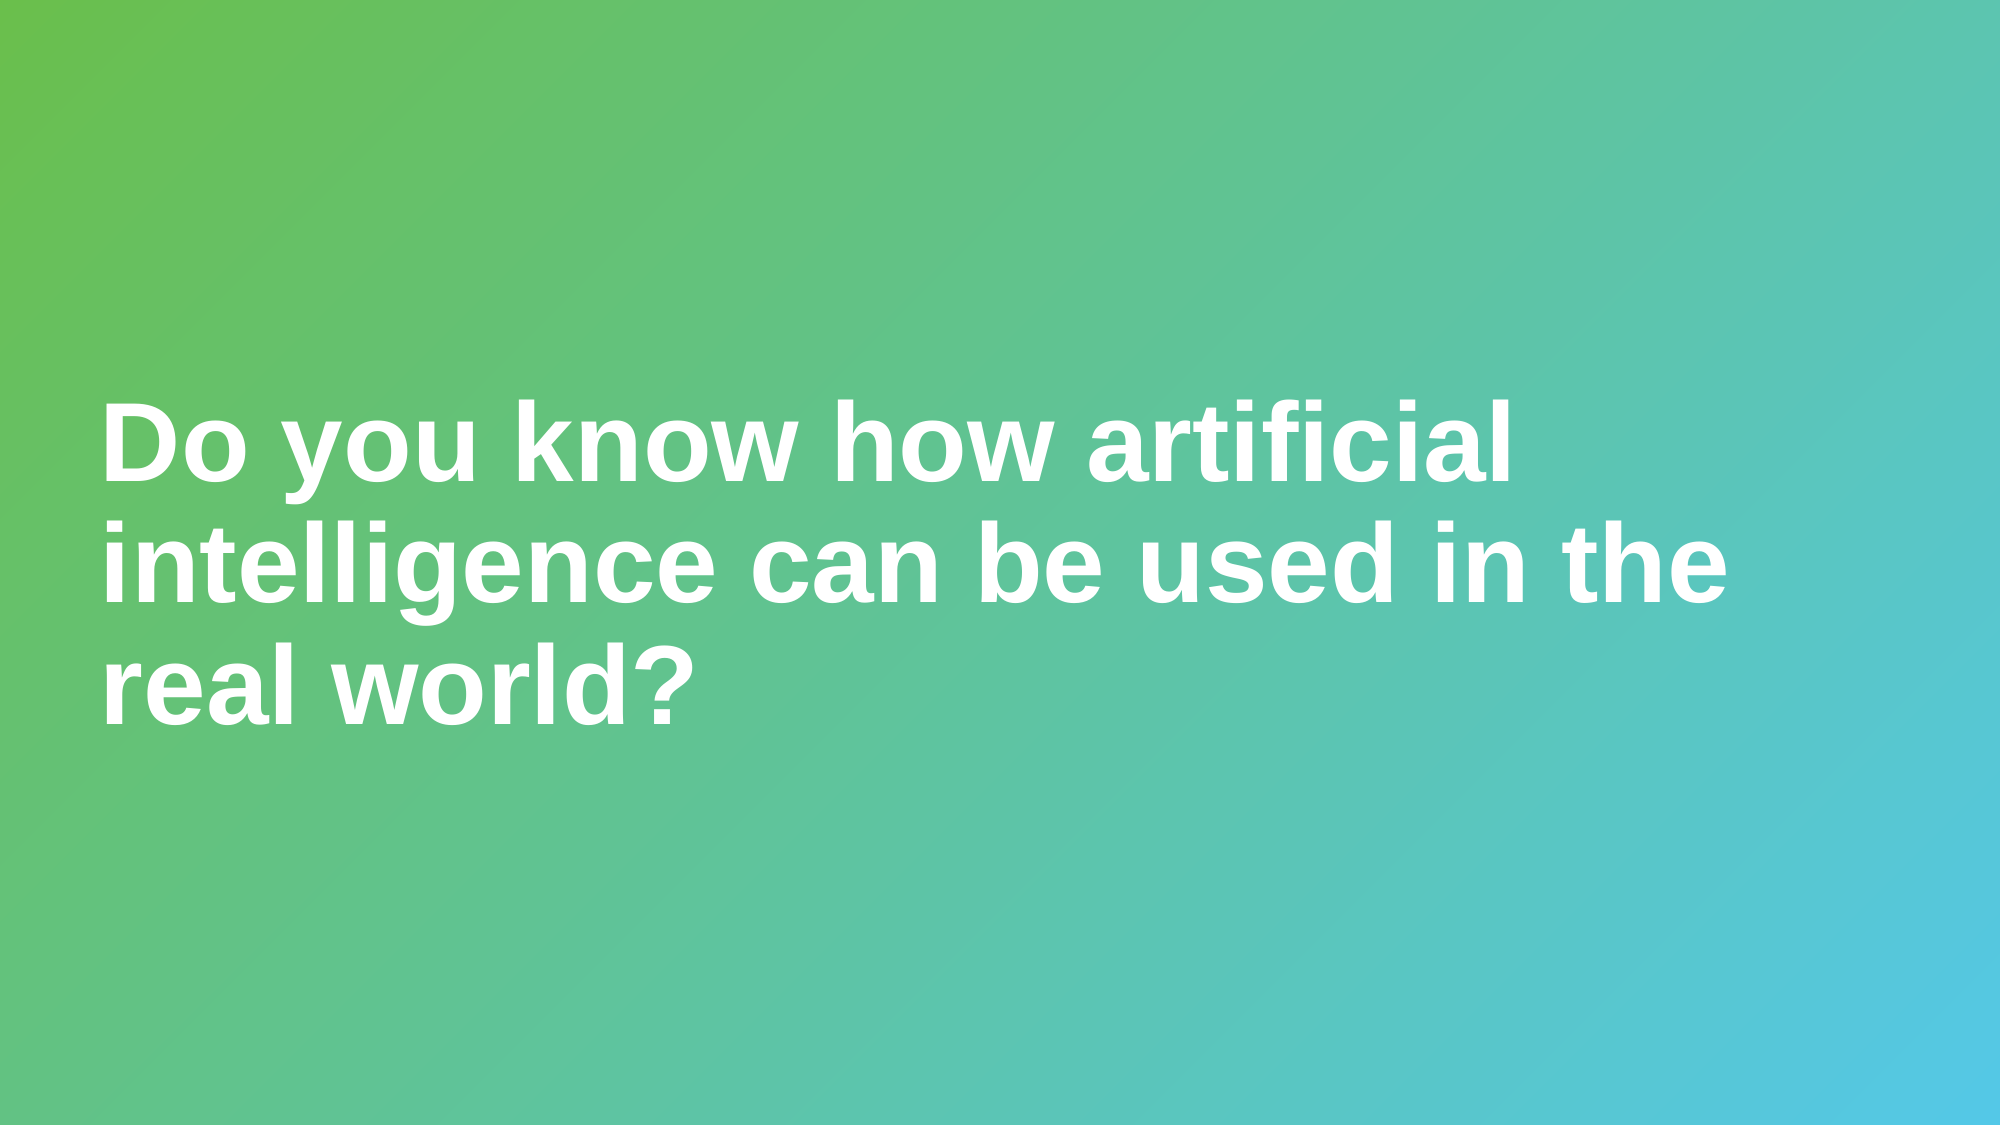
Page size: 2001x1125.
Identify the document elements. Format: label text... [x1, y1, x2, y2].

title Do you know how artificial intelligence can be used in the real world? [99, 374, 1900, 751]
